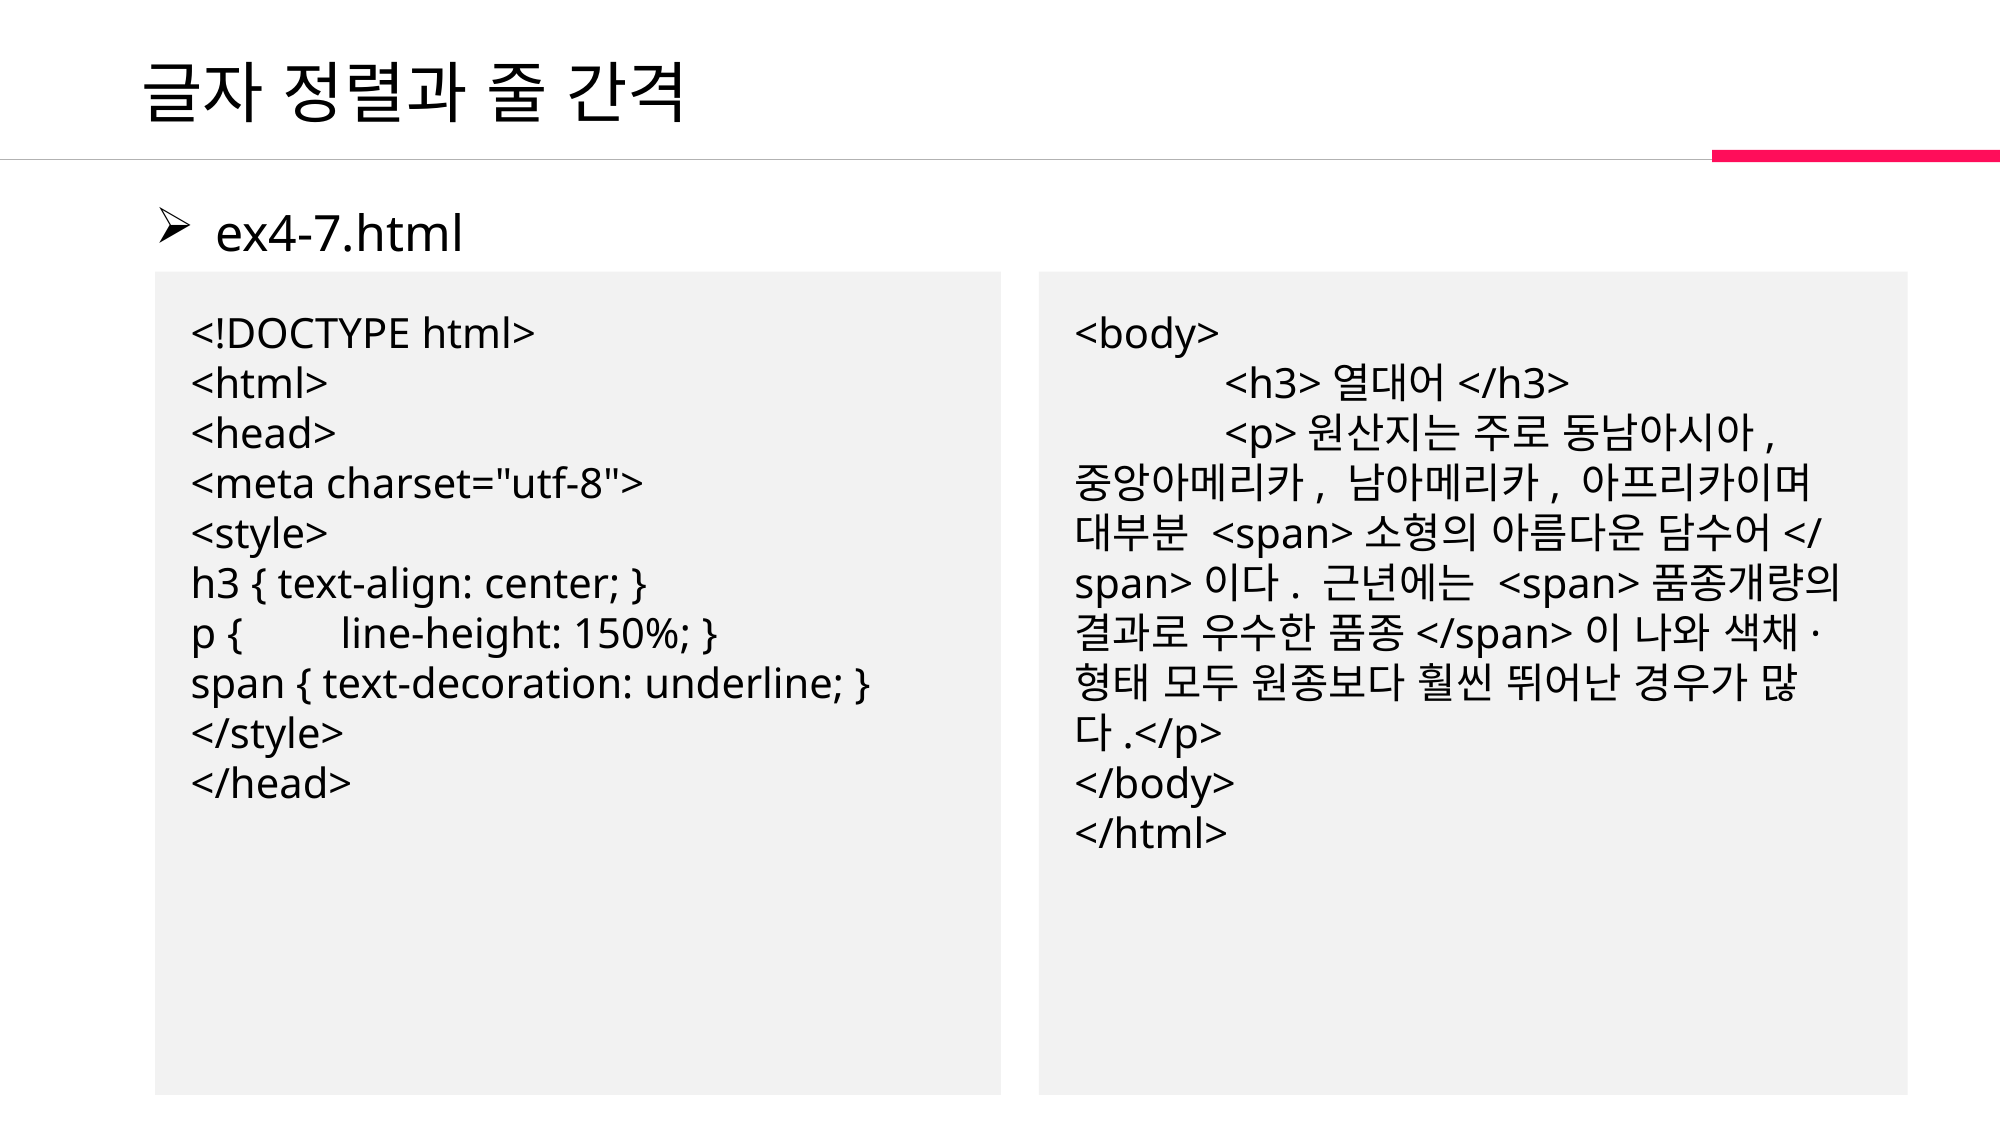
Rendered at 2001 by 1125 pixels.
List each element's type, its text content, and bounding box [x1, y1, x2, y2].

text_box <!DOCTYPE html> <html> <head> <meta charset="utf-8"> <style> h3 { text-align: center; } p { line-height: 150%; } span { text-decoration: underline; } </style> </head> [154, 271, 1002, 1096]
text_box [1711, 149, 2000, 159]
text_box ex4-7.html [140, 164, 540, 270]
text_box 글자 정렬과 줄 간격 [126, 43, 1438, 139]
text_box <body> <h3>열대어</h3> <p>원산지는 주로 동남아시아, 중앙아메리카, 남아메리카, 아프리카이며 대부분 <span>소형의 아름다운 담수어</span>이다. 근년에는 <span>품종개량의 결과로 우수한 품종</span>이 나와 색채·형태 모두 원종보다 훨씬 뛰어난 경우가 많다.</p> </body> </html> [1038, 271, 1909, 1096]
